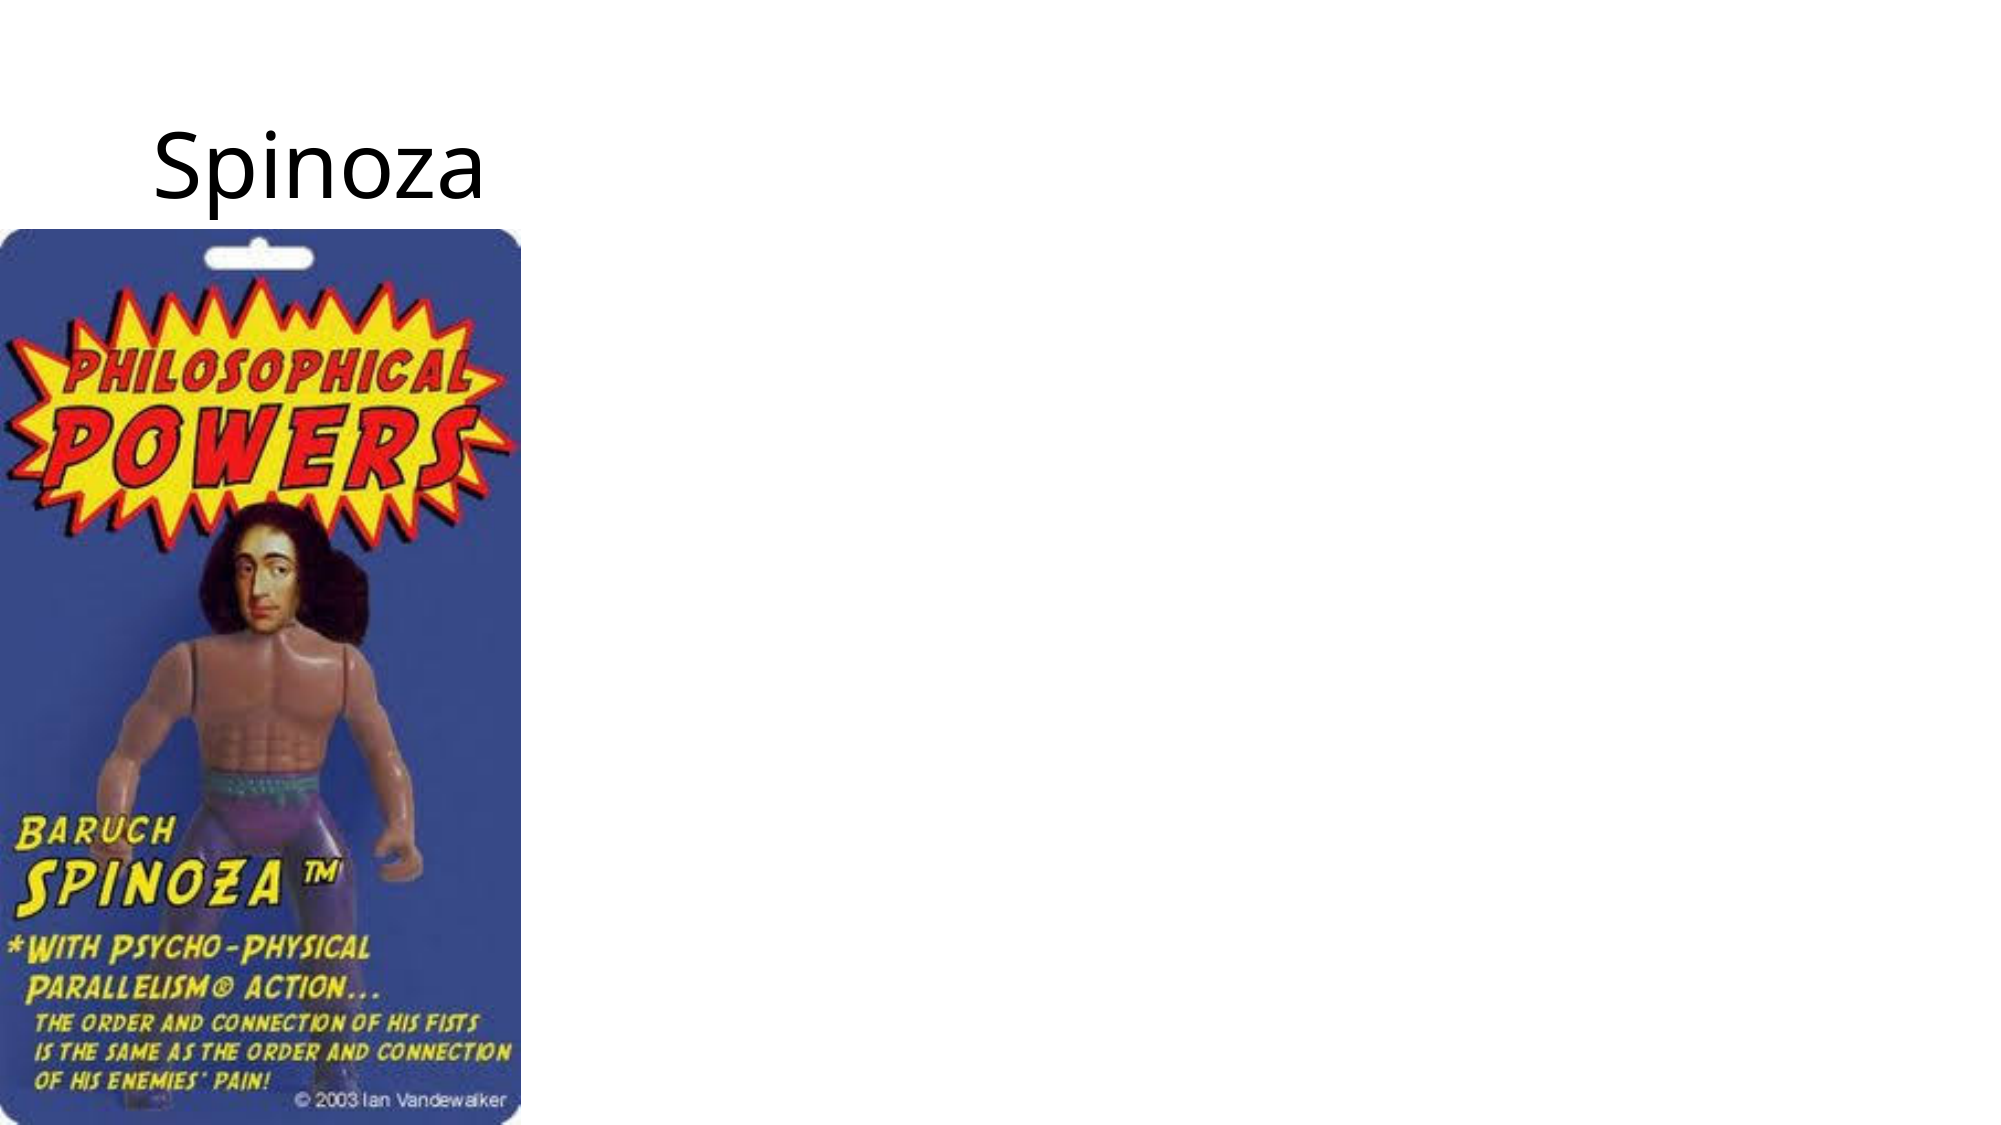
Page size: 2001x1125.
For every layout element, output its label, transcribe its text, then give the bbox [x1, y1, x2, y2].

picture [0, 229, 521, 1125]
title Spinoza [137, 59, 1863, 278]
